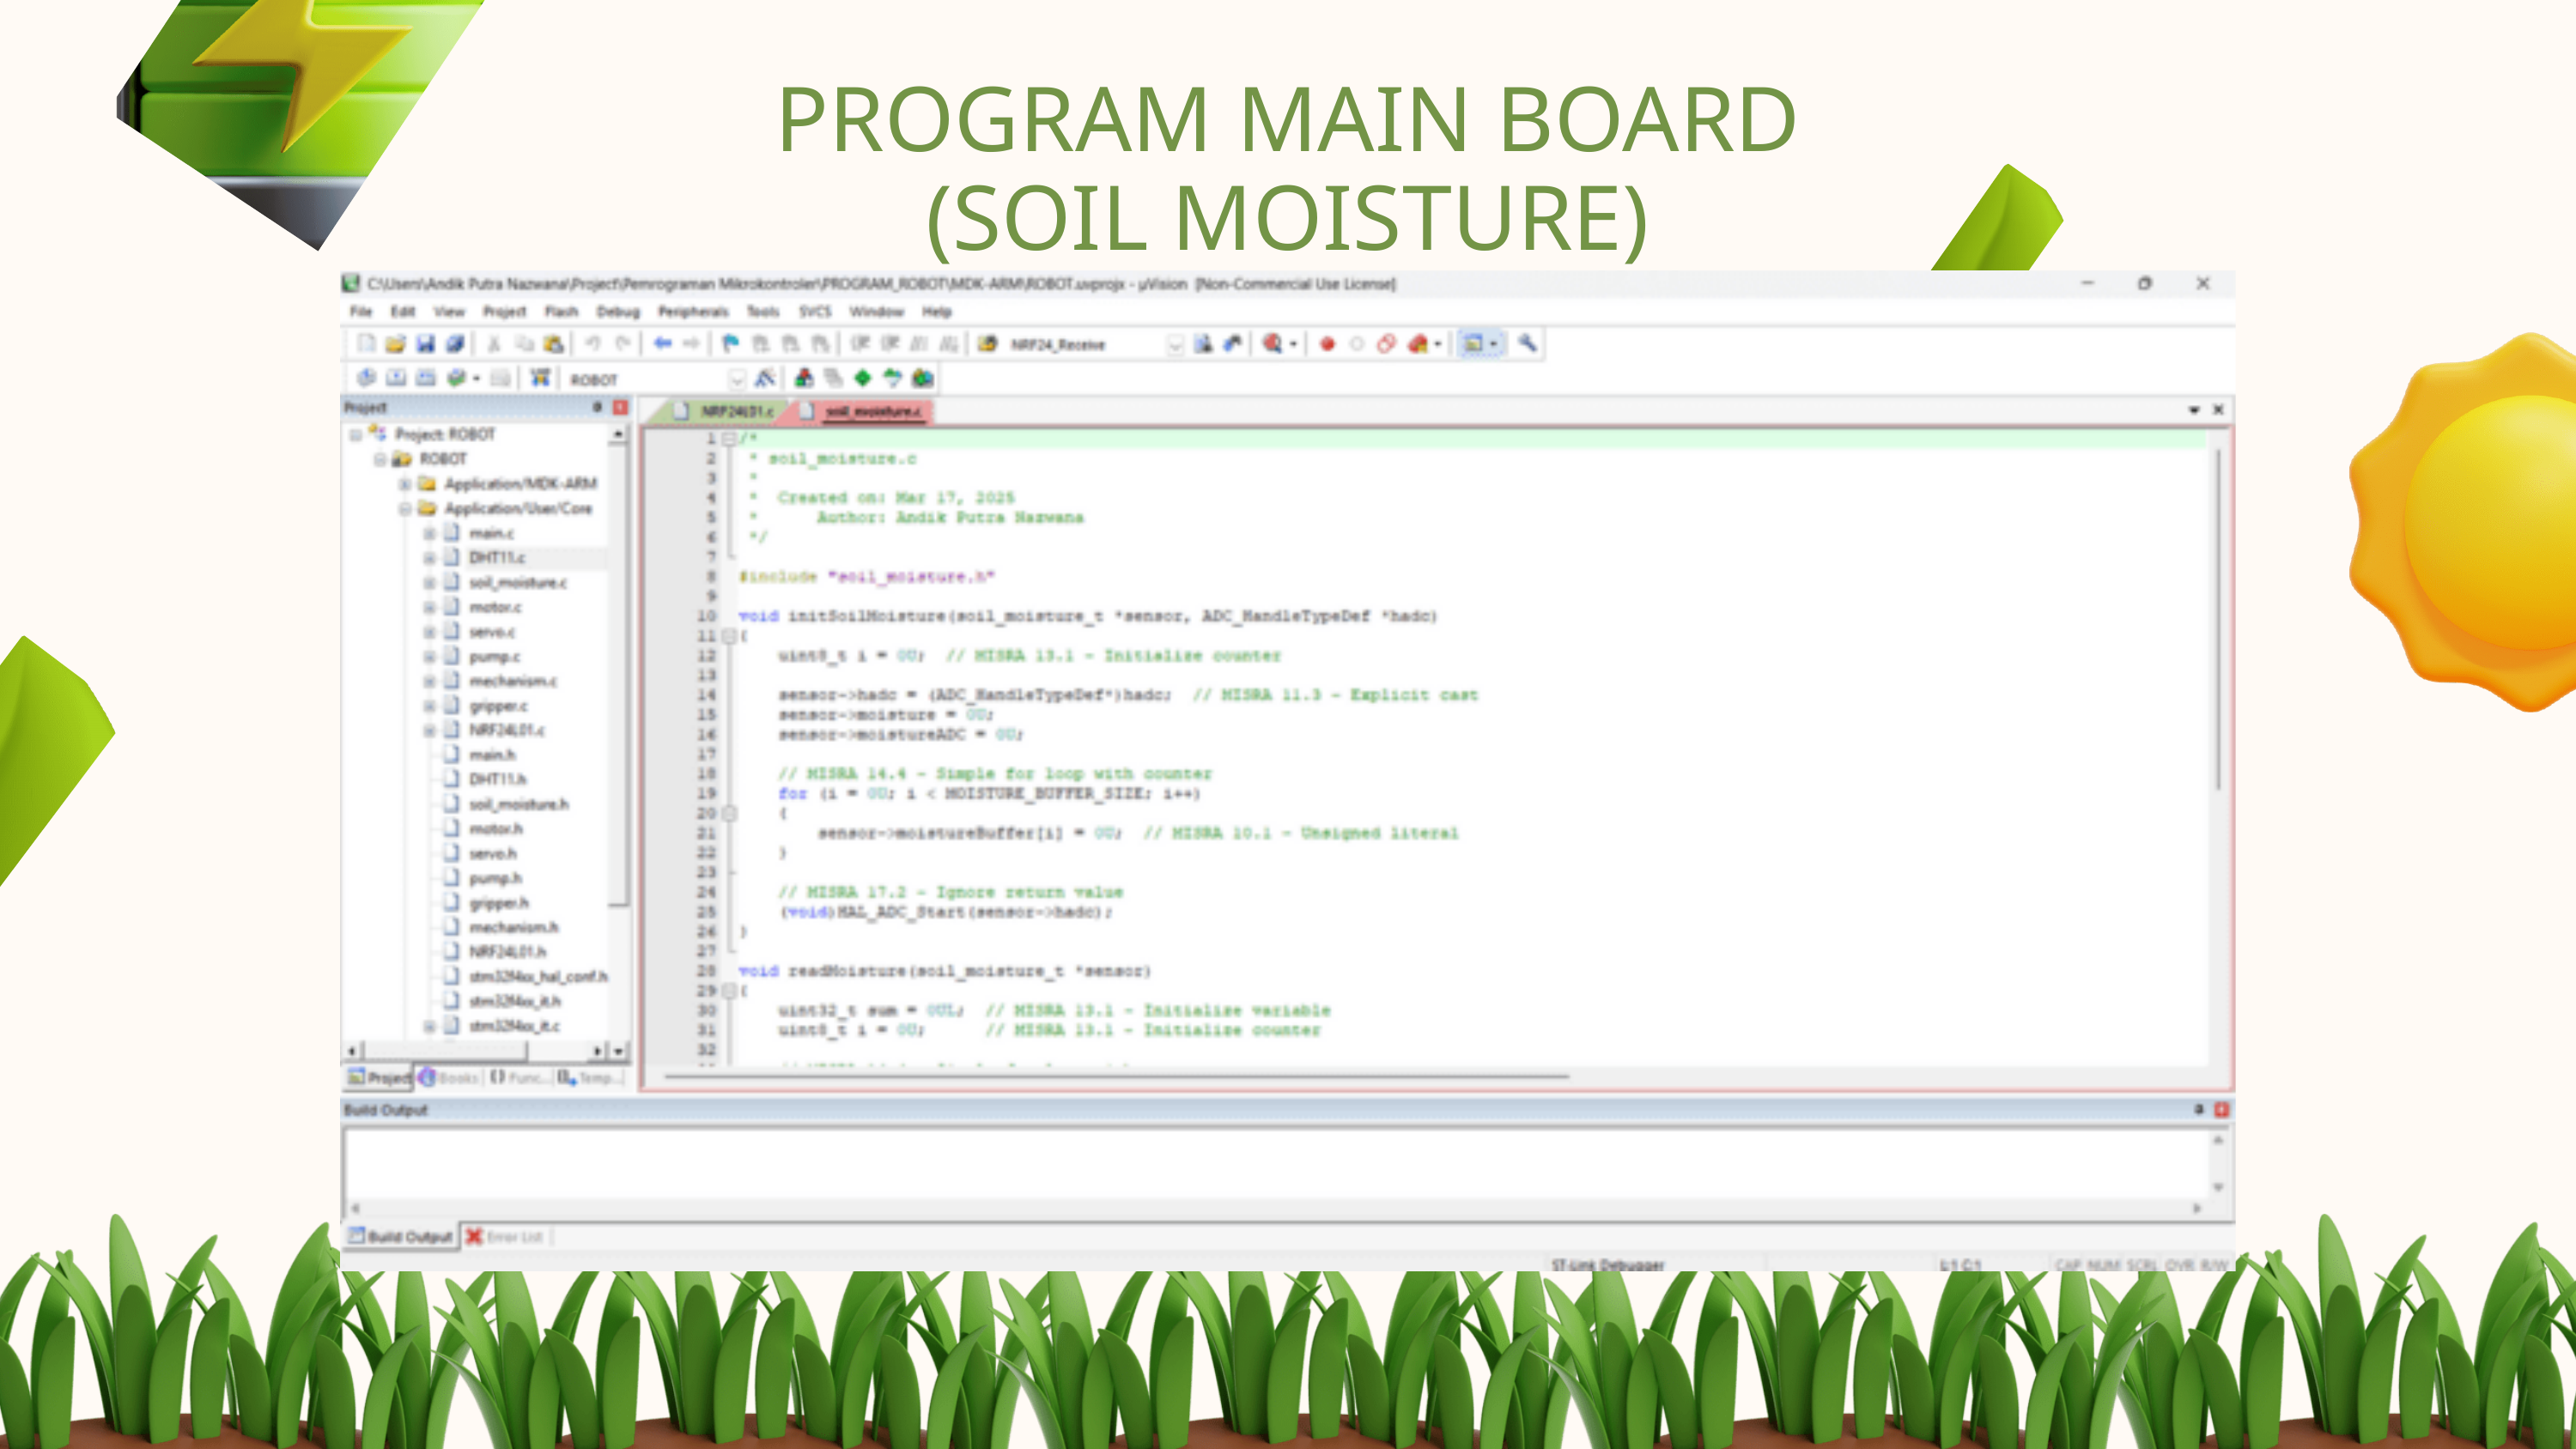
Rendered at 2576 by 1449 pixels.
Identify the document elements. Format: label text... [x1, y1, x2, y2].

text_box [2348, 332, 2576, 712]
text_box [2167, 1214, 2576, 1449]
text_box [1526, 1271, 2167, 1449]
text_box [0, 634, 130, 888]
text_box [0, 1214, 428, 1449]
text_box [1930, 162, 2073, 270]
text_box [106, 0, 485, 252]
text_box [340, 270, 2236, 1271]
text_box [428, 1271, 981, 1449]
text_box [981, 1271, 1526, 1449]
text_box PROGRAM MAIN BOARD (SOIL MOISTURE) [691, 71, 1885, 269]
